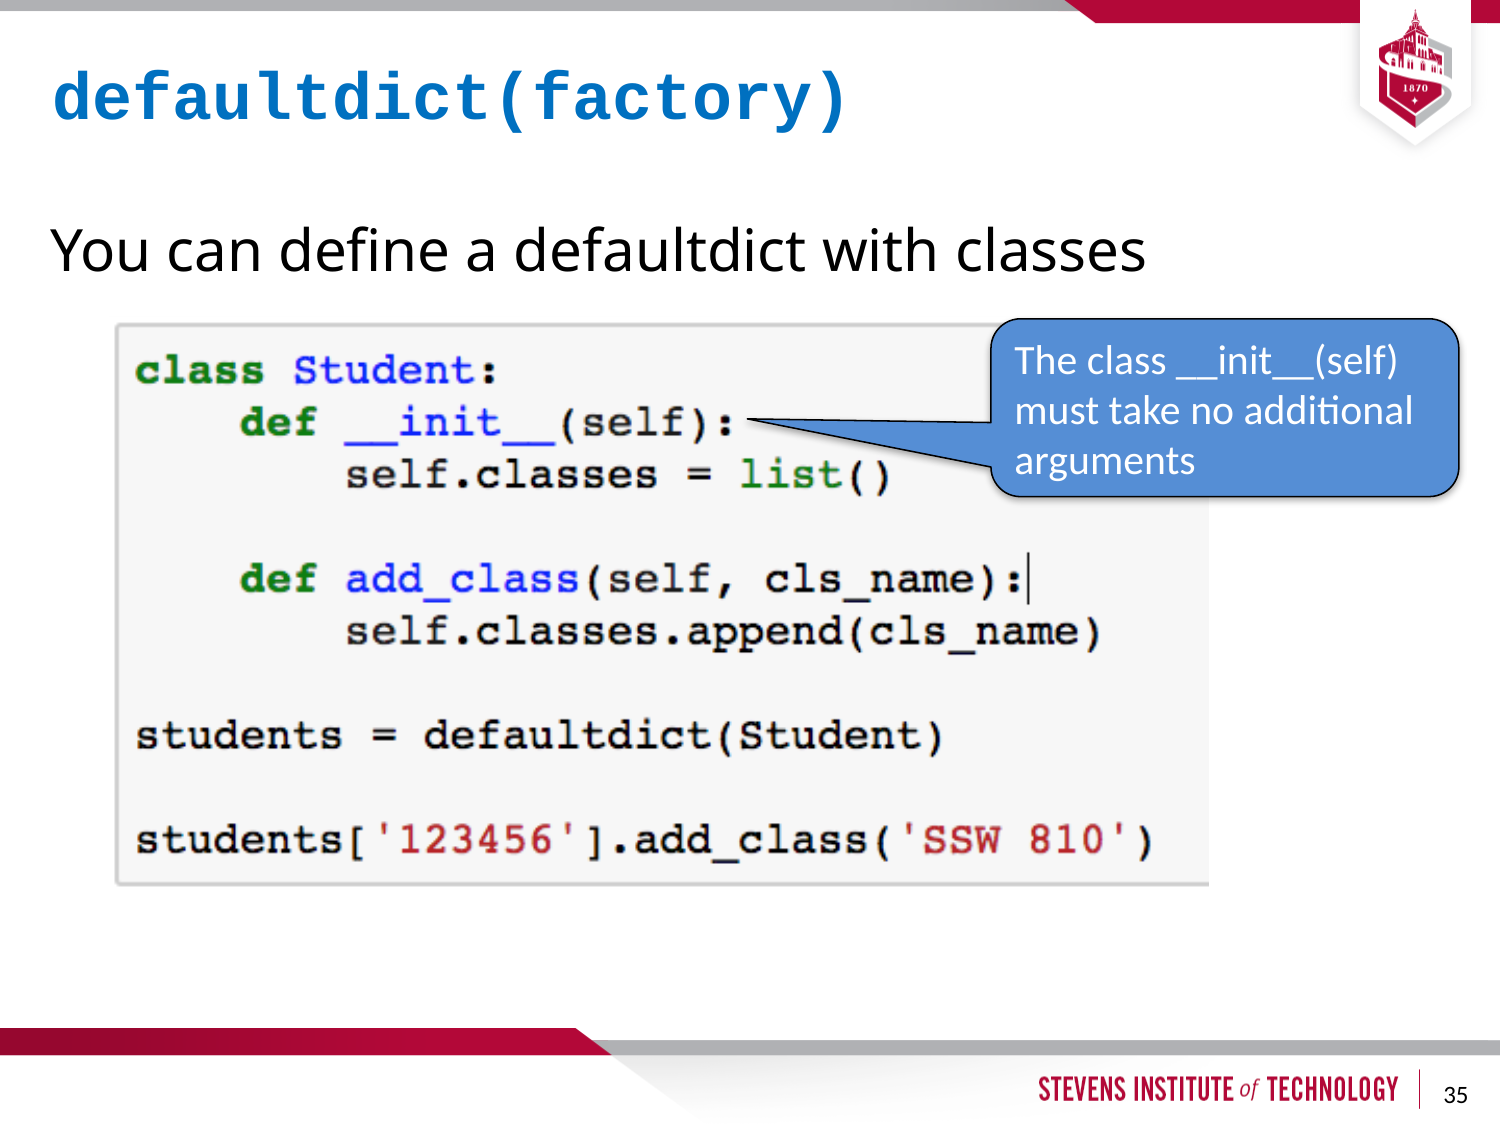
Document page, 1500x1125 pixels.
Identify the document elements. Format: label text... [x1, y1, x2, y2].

picture [0, 0, 1500, 160]
title defaultdict(factory) [37, 45, 1338, 150]
slide_number 35 [1428, 1071, 1490, 1108]
list You can define a defaultdict with classes [35, 205, 1439, 946]
picture [108, 315, 1210, 892]
picture [0, 1028, 1500, 1125]
text_box The class __init__(self) must take no additional arguments [1213, 318, 1460, 498]
